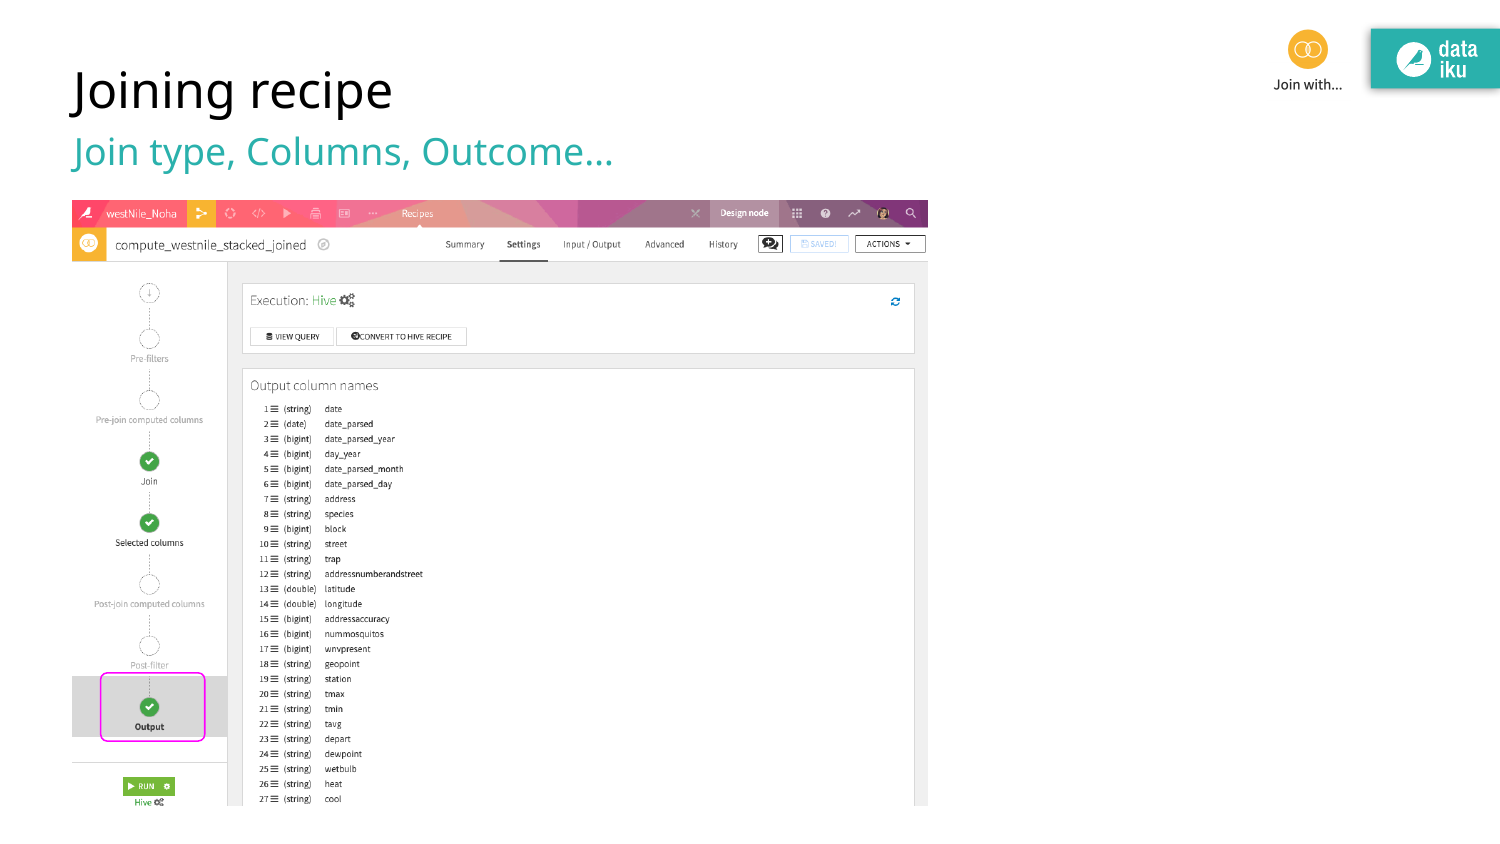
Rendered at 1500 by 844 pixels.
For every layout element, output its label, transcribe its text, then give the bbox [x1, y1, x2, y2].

picture [1267, 24, 1351, 101]
title Joining recipe [59, 59, 1441, 112]
picture [71, 200, 928, 806]
title Join type, Columns, Outcome… [59, 112, 1441, 189]
